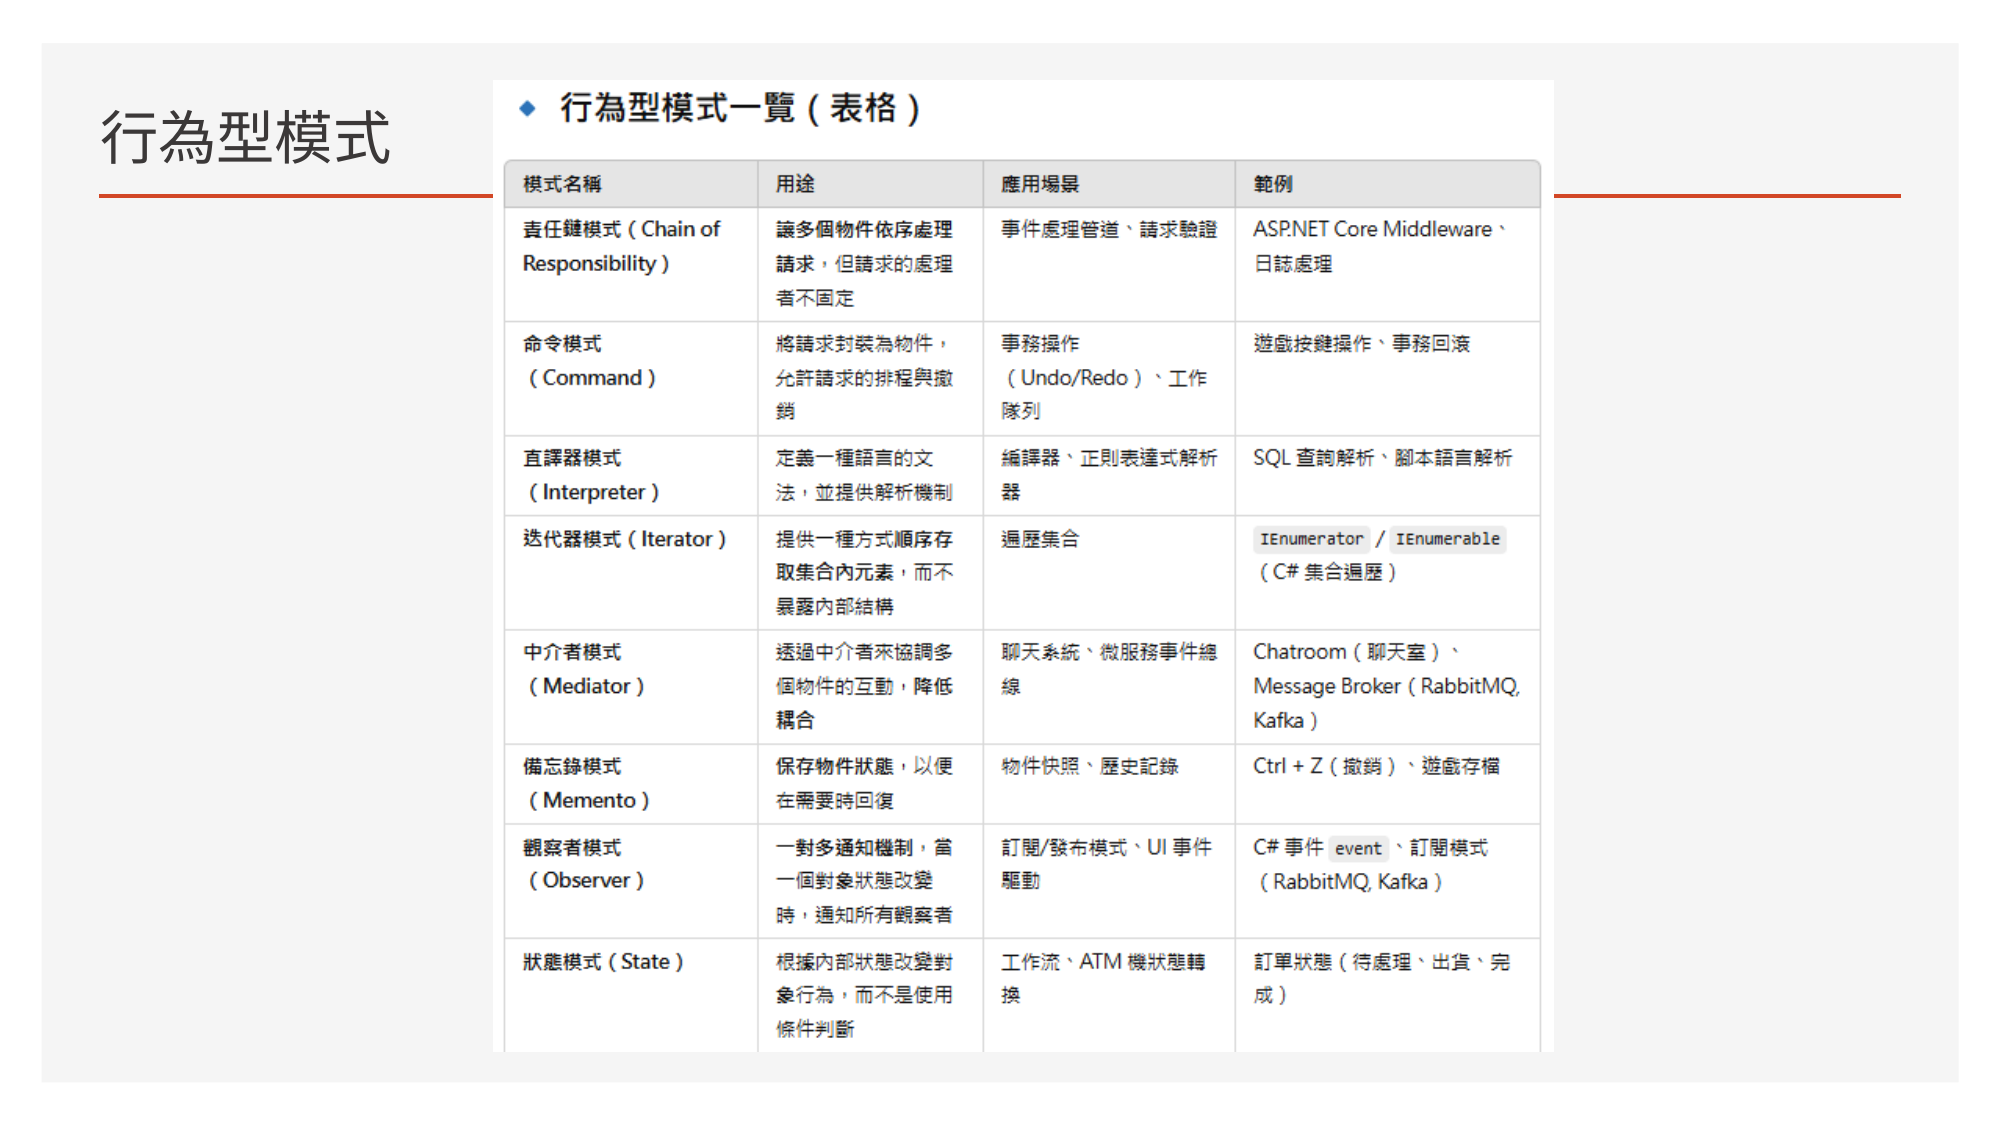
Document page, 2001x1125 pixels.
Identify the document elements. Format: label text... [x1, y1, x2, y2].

title 行為型模式 [85, 73, 1214, 179]
picture [493, 80, 1554, 1052]
